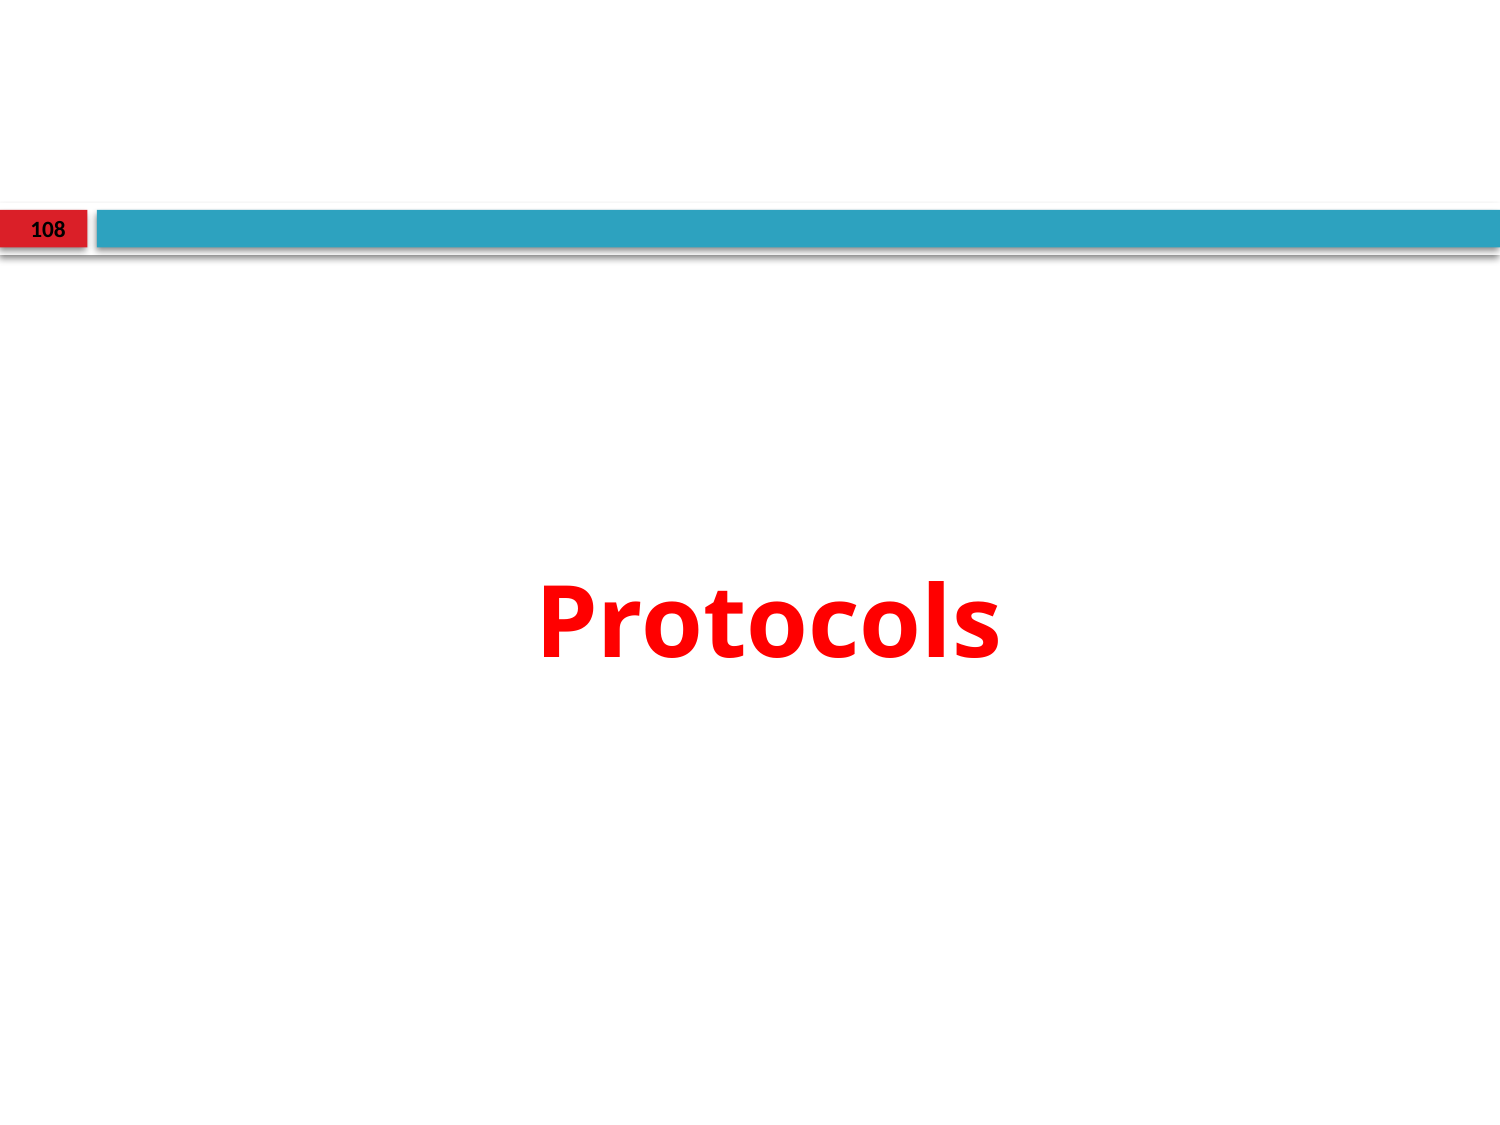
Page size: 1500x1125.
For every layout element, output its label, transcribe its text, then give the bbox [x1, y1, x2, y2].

text_box Protocols [520, 549, 1018, 685]
slide_number 108 [0, 206, 97, 250]
